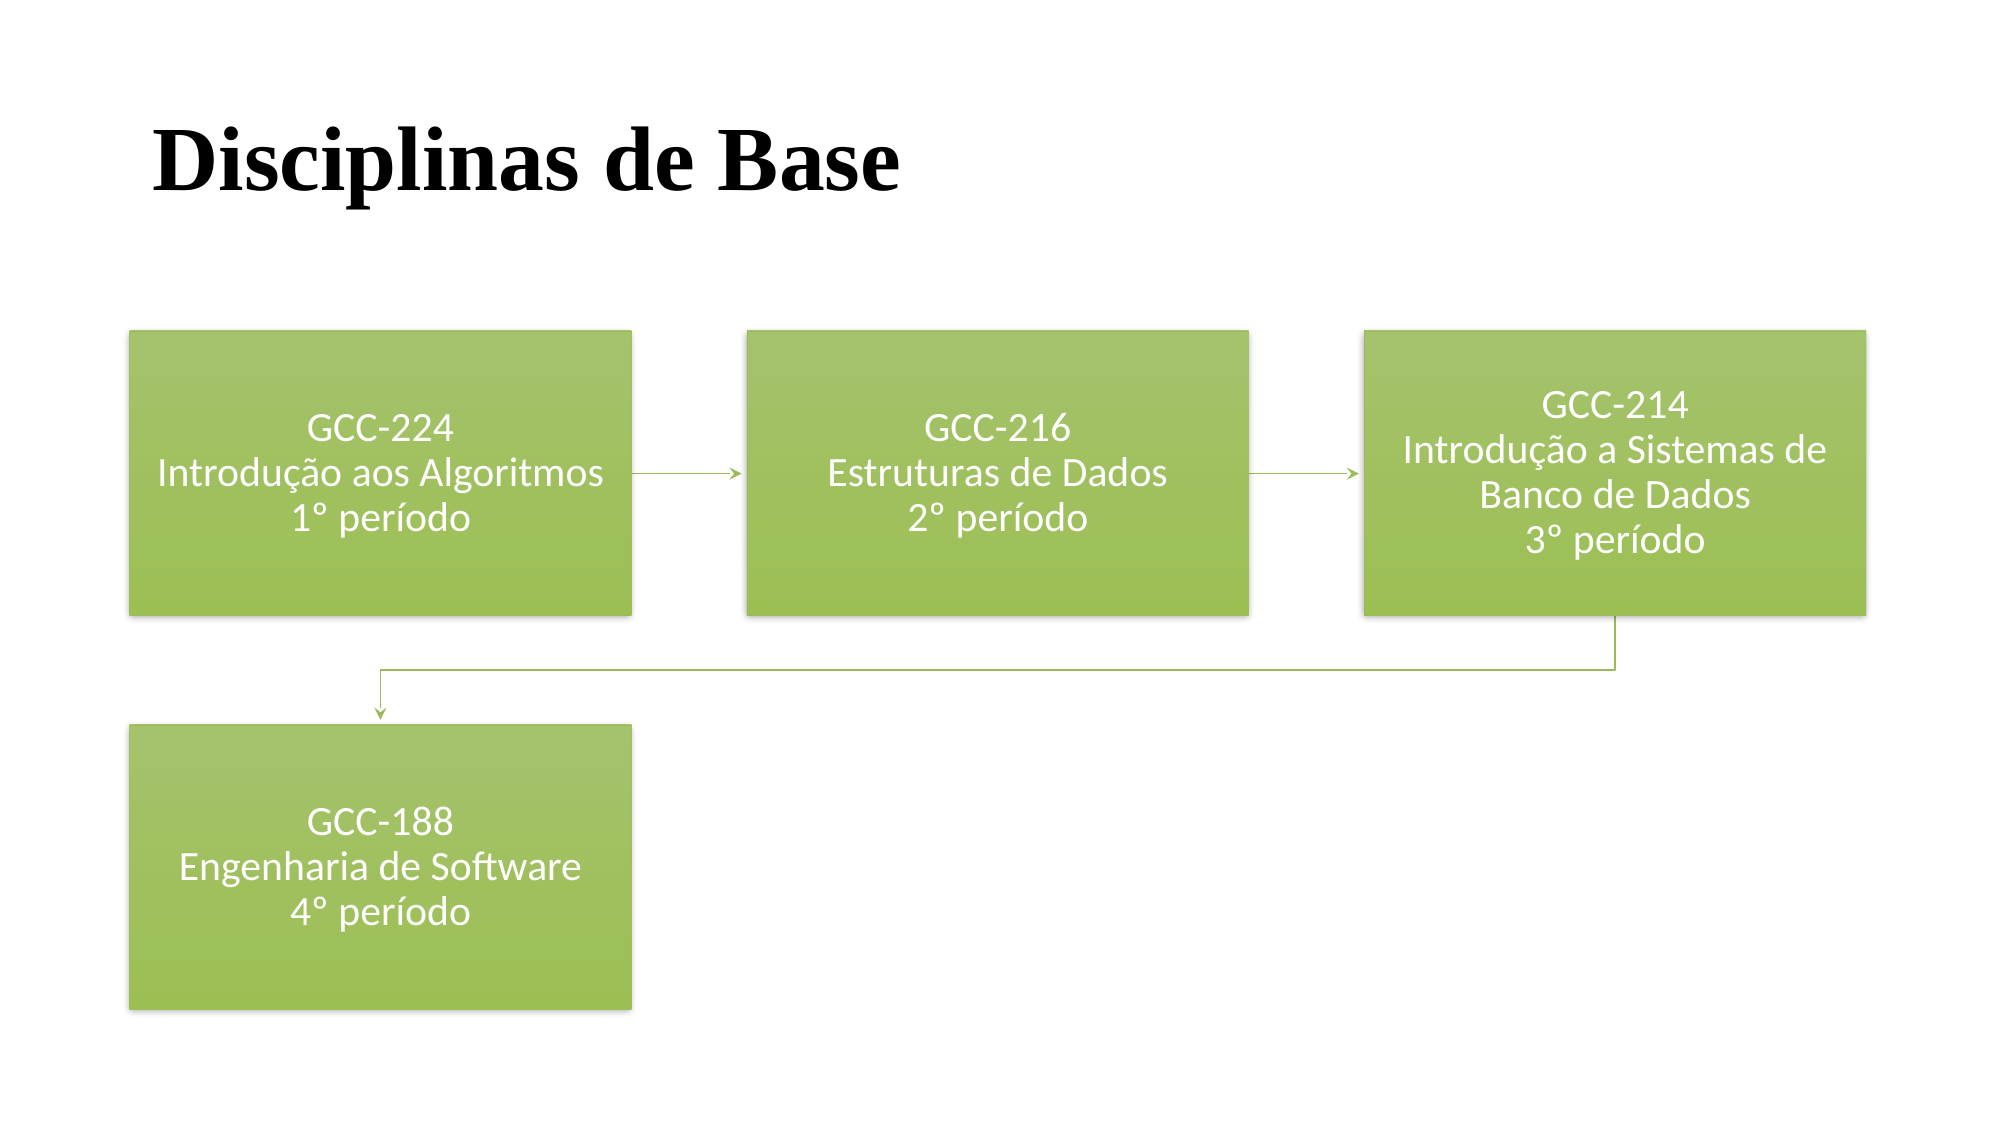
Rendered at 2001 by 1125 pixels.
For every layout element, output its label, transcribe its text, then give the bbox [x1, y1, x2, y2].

text_box [374, 623, 1616, 720]
text_box GCC-224 Introdução aos Algoritmos 1º período [129, 330, 632, 616]
title Disciplinas de Base [137, 45, 1863, 263]
text_box GCC-188 Engenharia de Software 4º período [129, 724, 632, 1010]
text_box GCC-216 Estruturas de Dados 2º período [746, 330, 1249, 616]
text_box [638, 467, 741, 480]
text_box GCC-214 Introdução a Sistemas de Banco de Dados 3º período [1364, 330, 1867, 616]
text_box [1255, 467, 1358, 480]
